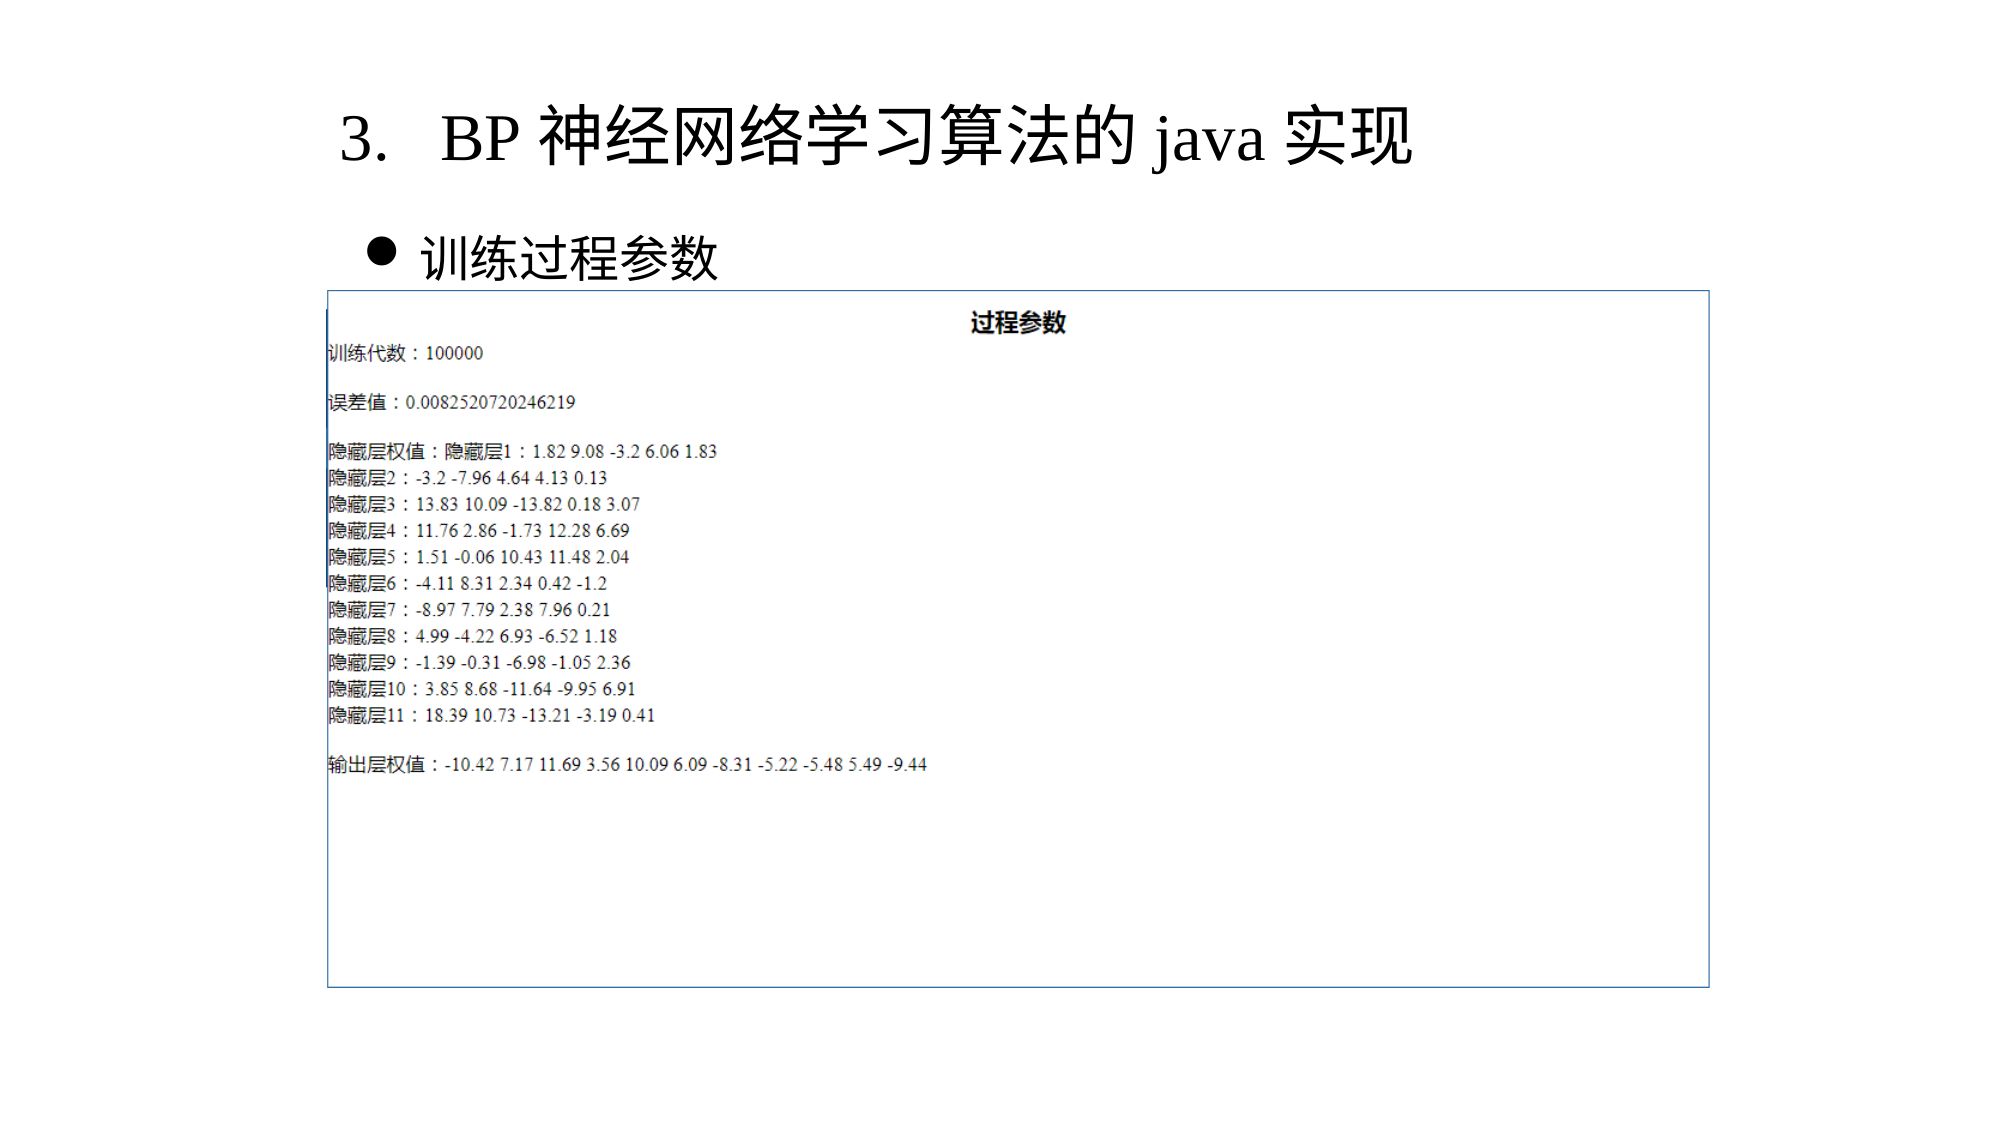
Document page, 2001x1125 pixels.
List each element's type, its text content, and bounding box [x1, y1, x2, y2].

text_box 训练过程参数 [348, 219, 735, 290]
title 3. BP神经网络学习算法的java实现 [324, 45, 1675, 233]
picture [326, 290, 1711, 988]
